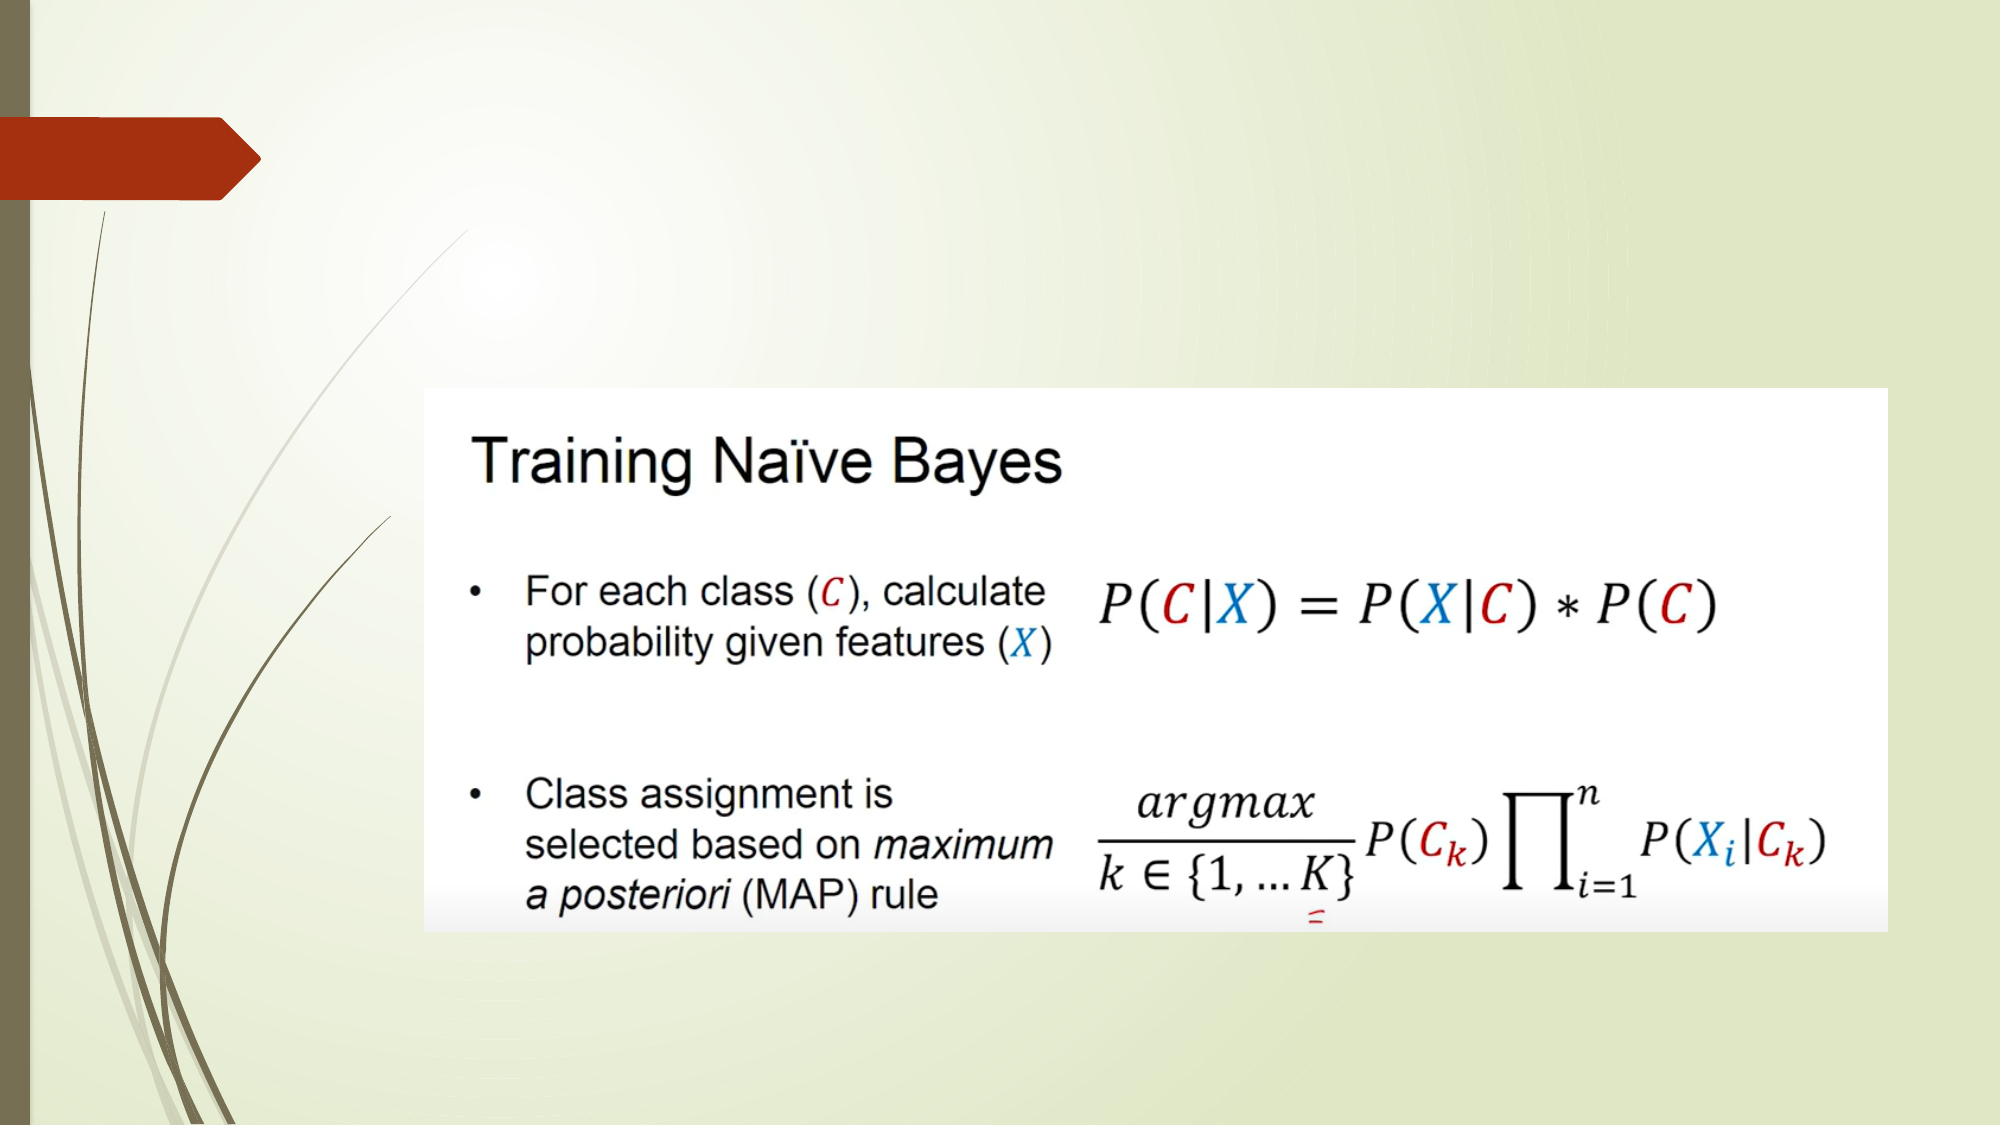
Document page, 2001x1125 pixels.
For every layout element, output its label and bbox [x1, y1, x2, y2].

list [424, 388, 1888, 932]
